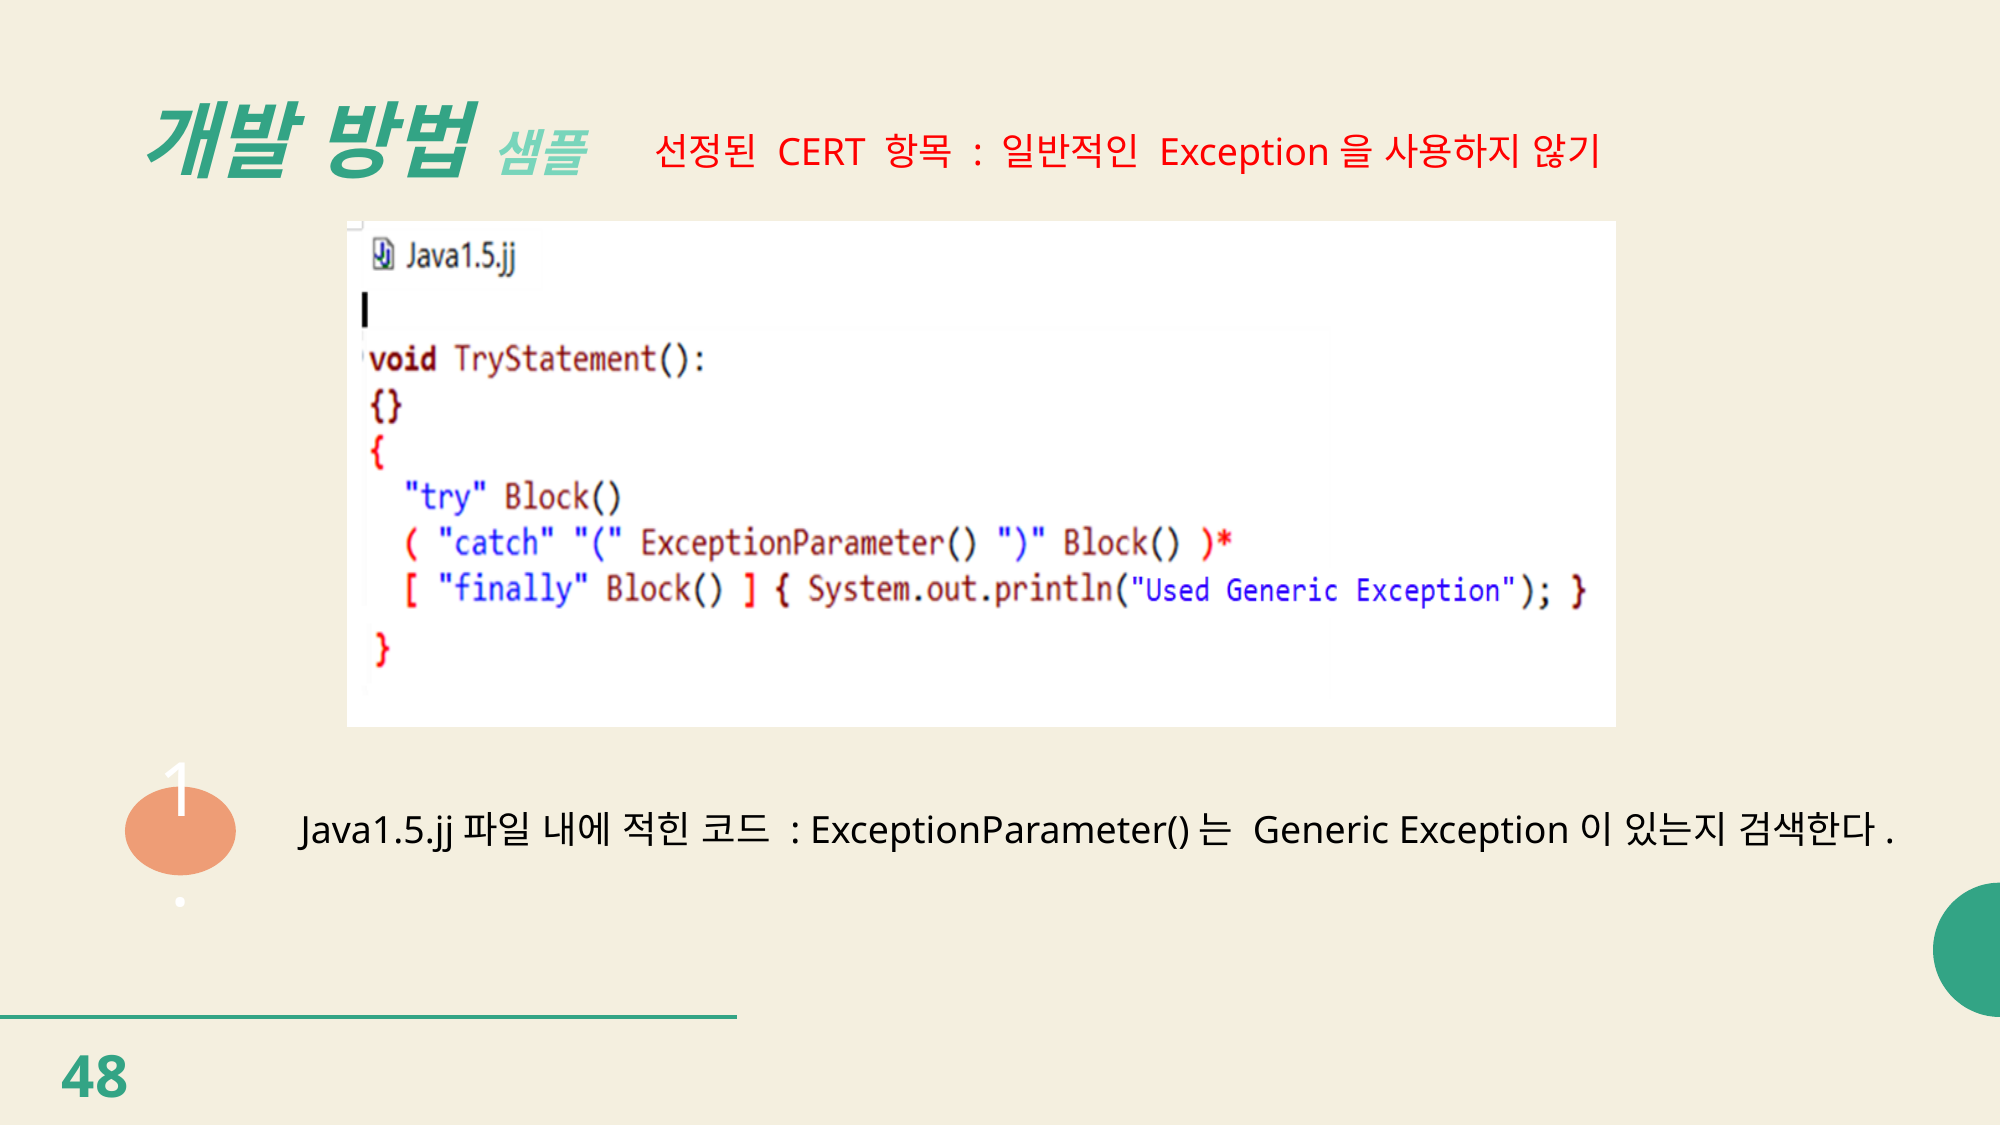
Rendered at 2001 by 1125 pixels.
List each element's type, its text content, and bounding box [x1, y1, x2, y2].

text_box 1. [123, 785, 237, 877]
title 개발 방법 샘플 [125, 91, 853, 211]
text_box Java1.5.jj파일 내에 적힌 코드 : ExceptionParameter()는 Generic Exception이 있는지 검색한다. [285, 798, 1910, 858]
text_box 선정된 CERT 항목 : 일반적인 Exception을 사용하지 않기 [639, 120, 1909, 181]
text_box 48 [47, 1031, 169, 1117]
picture [347, 221, 1617, 727]
